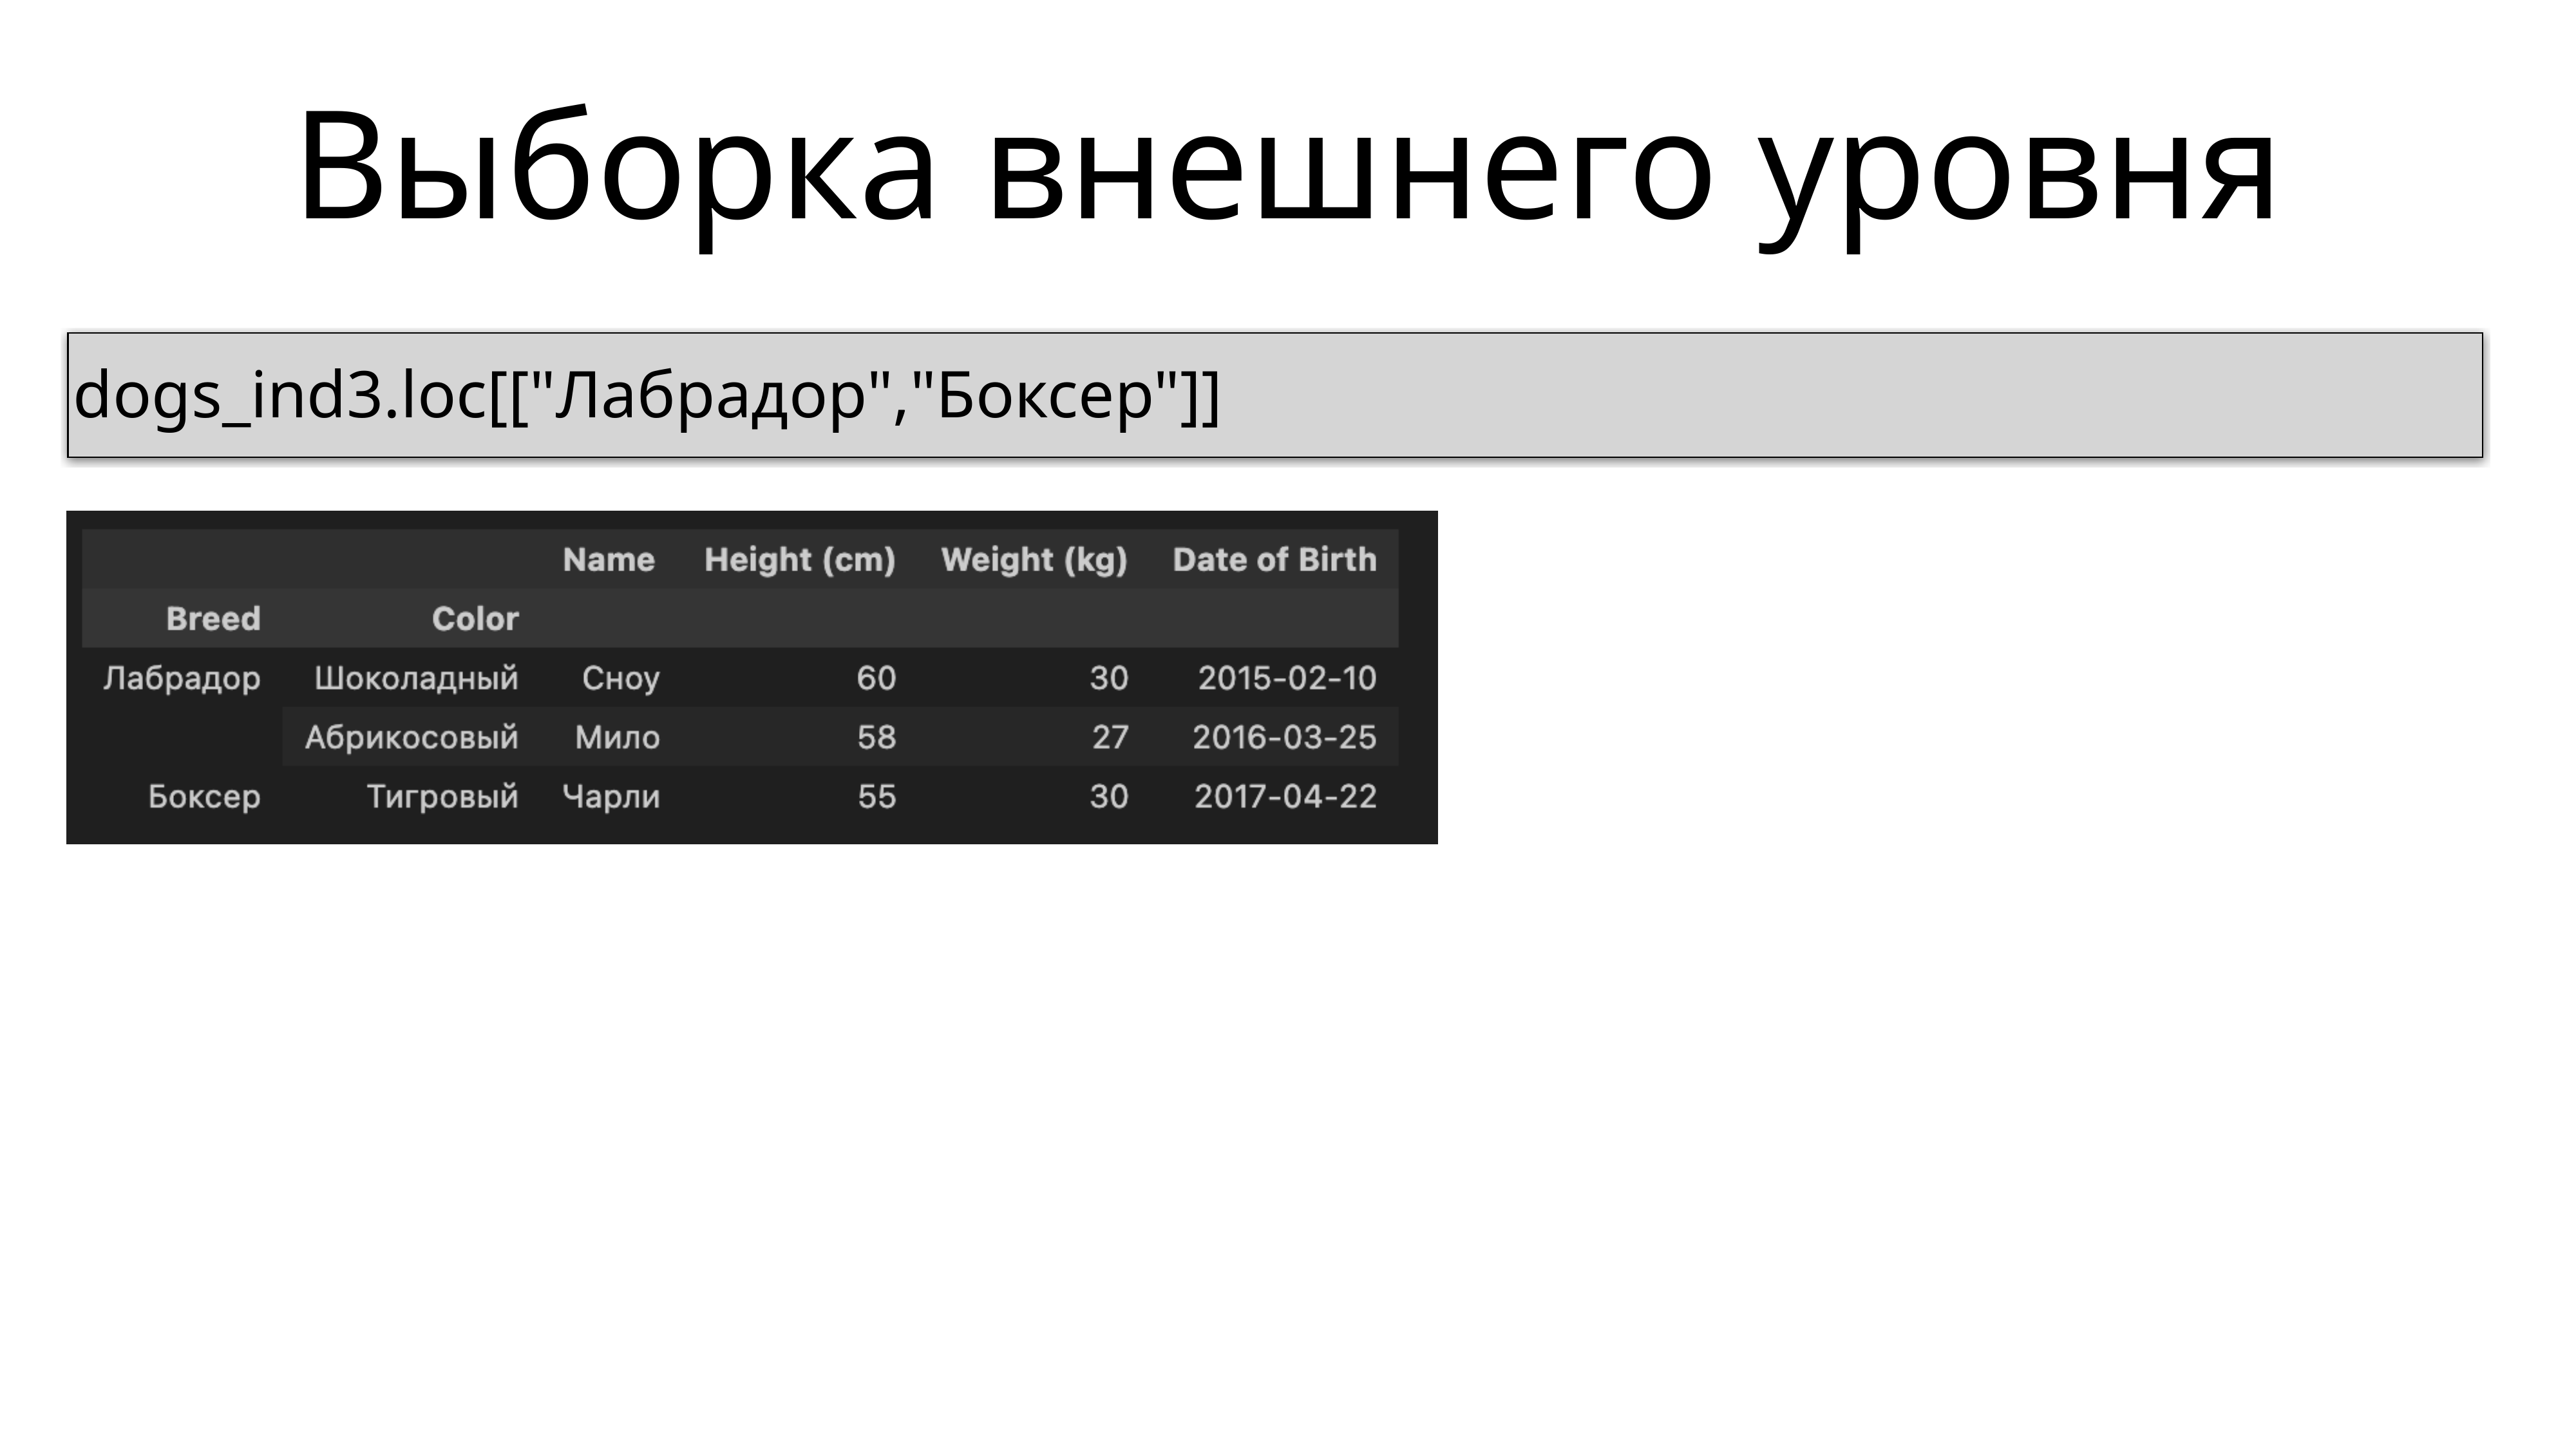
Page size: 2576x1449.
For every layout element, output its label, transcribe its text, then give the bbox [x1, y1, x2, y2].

picture [66, 510, 1438, 844]
title Выборка внешнего уровня [0, 37, 2576, 279]
list dogs_ind3.loc[["Лабрадор","Боксер"]] [67, 332, 2483, 458]
